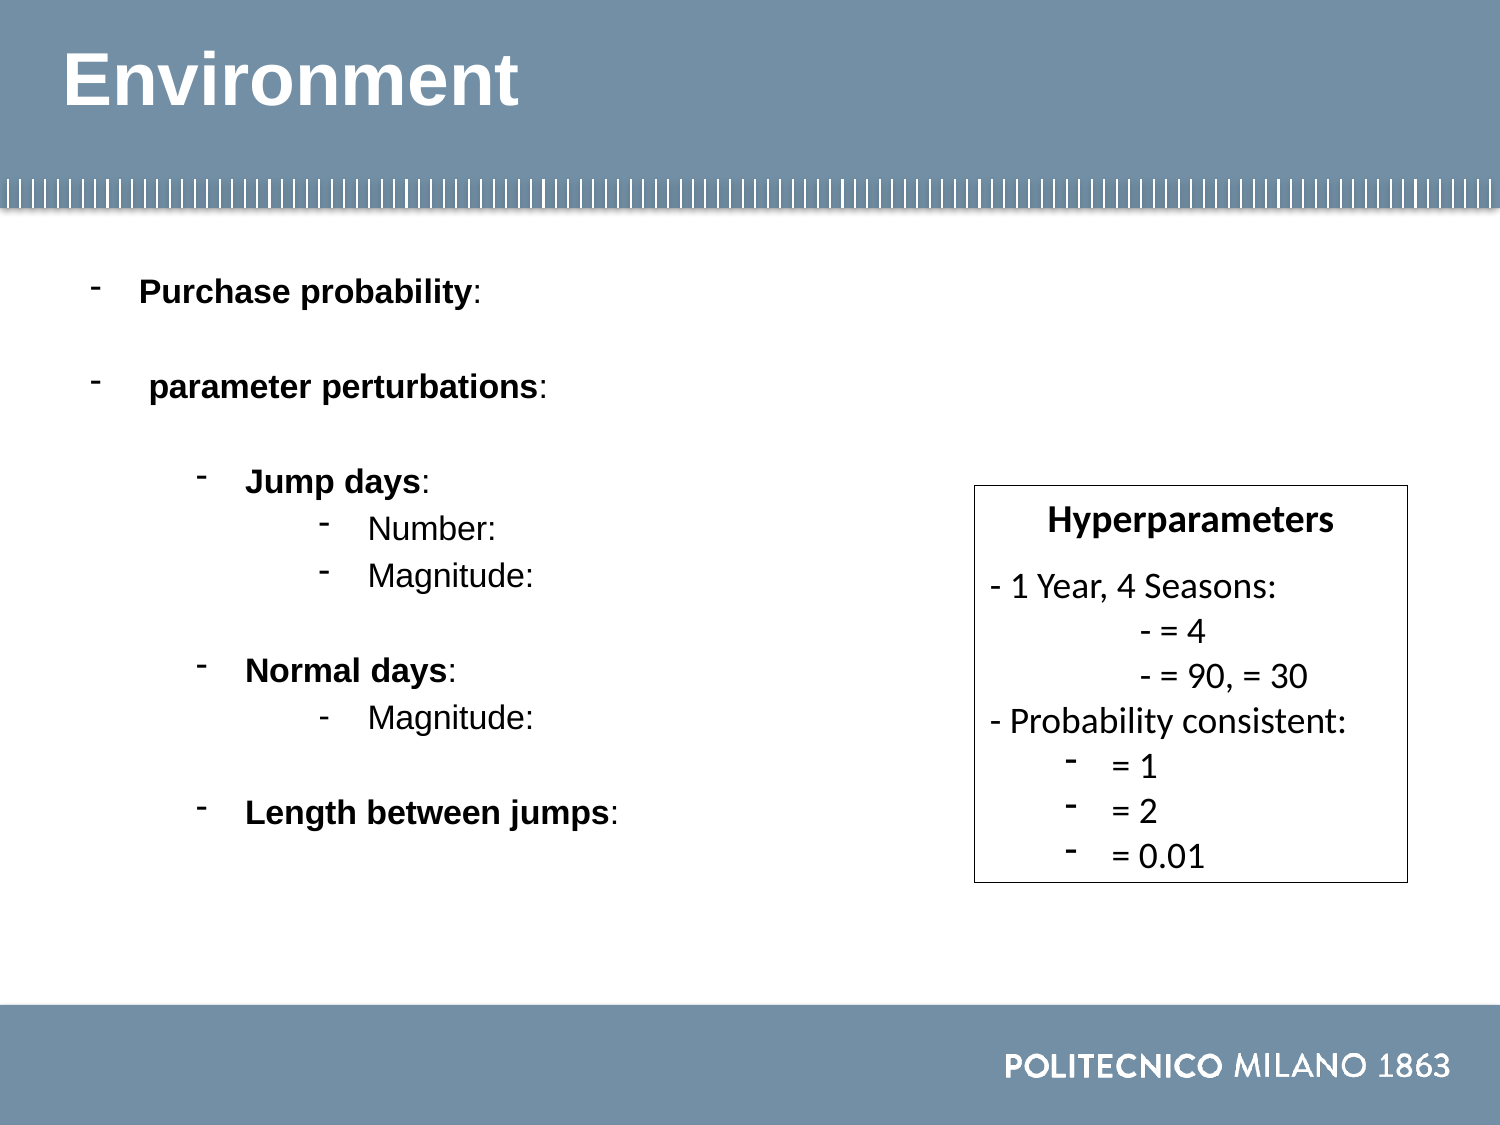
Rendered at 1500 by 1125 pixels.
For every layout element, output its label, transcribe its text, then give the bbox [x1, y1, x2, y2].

picture [999, 1041, 1456, 1089]
title Environment [47, 22, 1455, 161]
